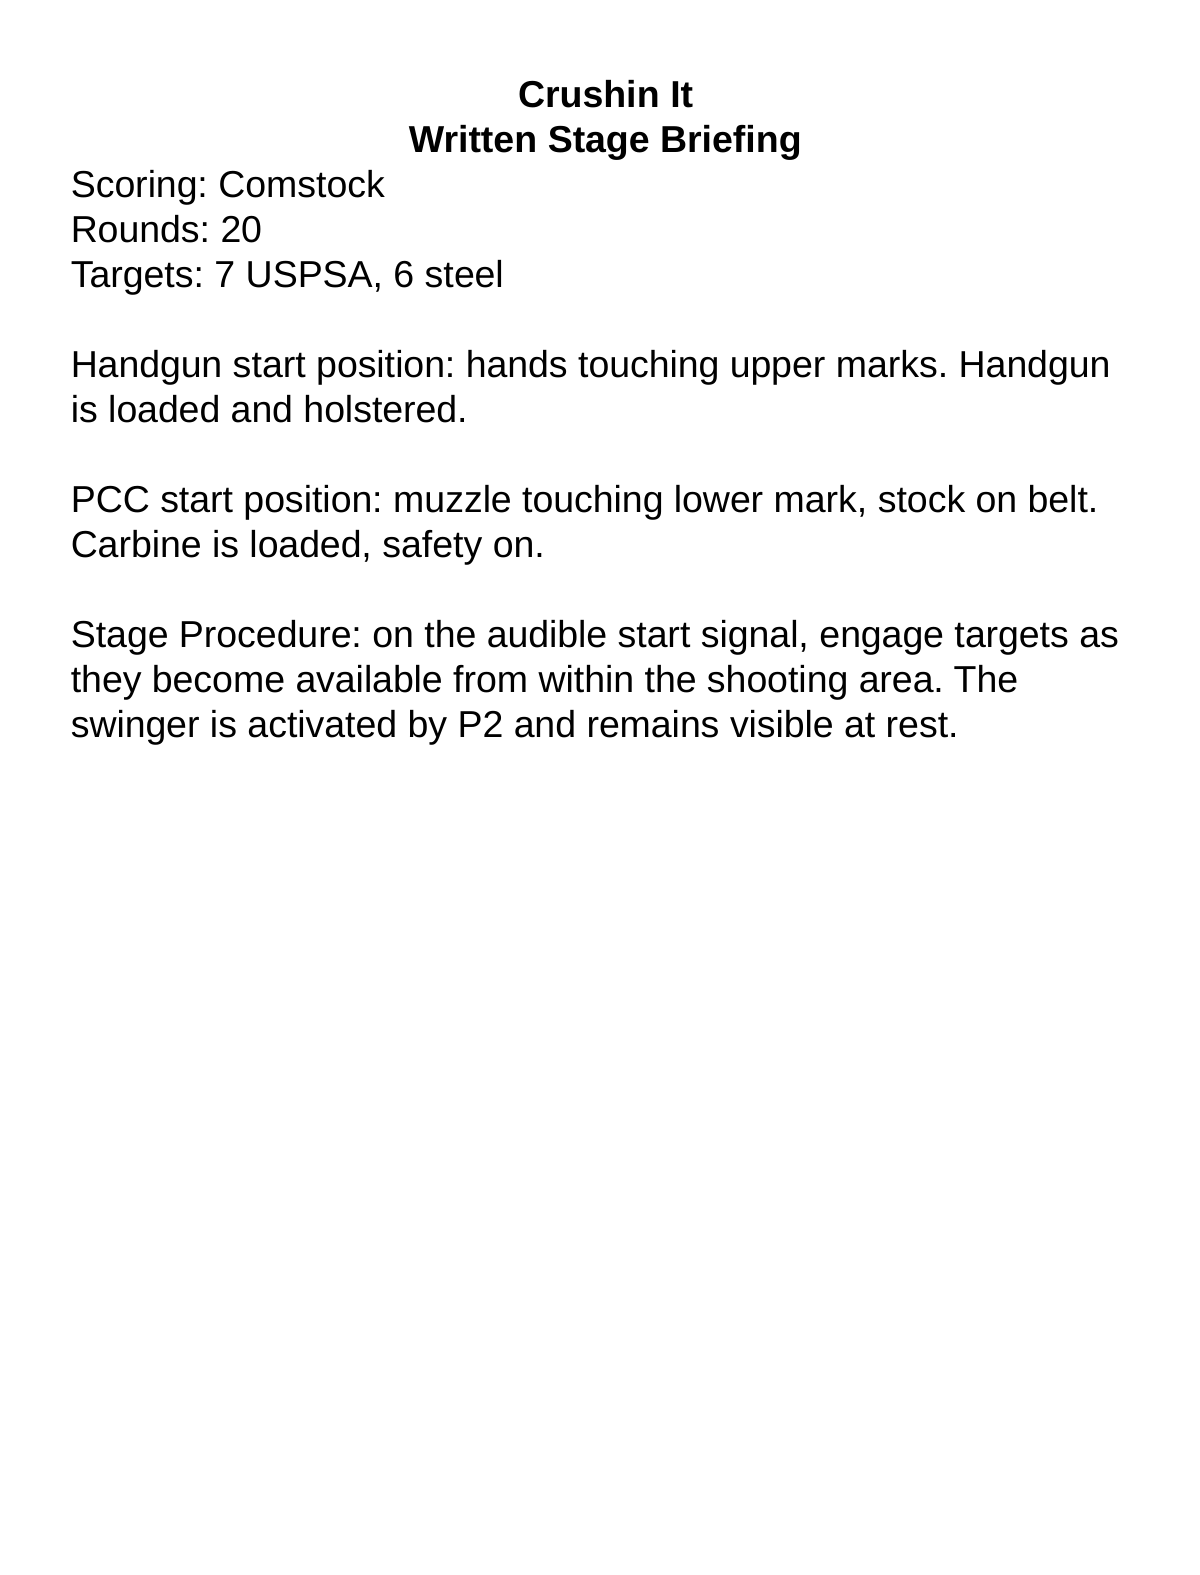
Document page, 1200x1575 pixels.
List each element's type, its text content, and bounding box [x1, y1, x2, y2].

text_box Crushin It Written Stage Briefing Scoring: Comstock Rounds: 20 Targets: 7 USPSA, 6 steel Handgun start position: hands touching upper marks. Handgun is loaded and holstered. PCC start position: muzzle touching lower mark, stock on belt. Carbine is loaded, safety on. Stage Procedure: on the audible start signal, engage targets as they become available from within the shooting area. The swinger is activated by P2 and remains visible at rest. [56, 63, 1156, 753]
